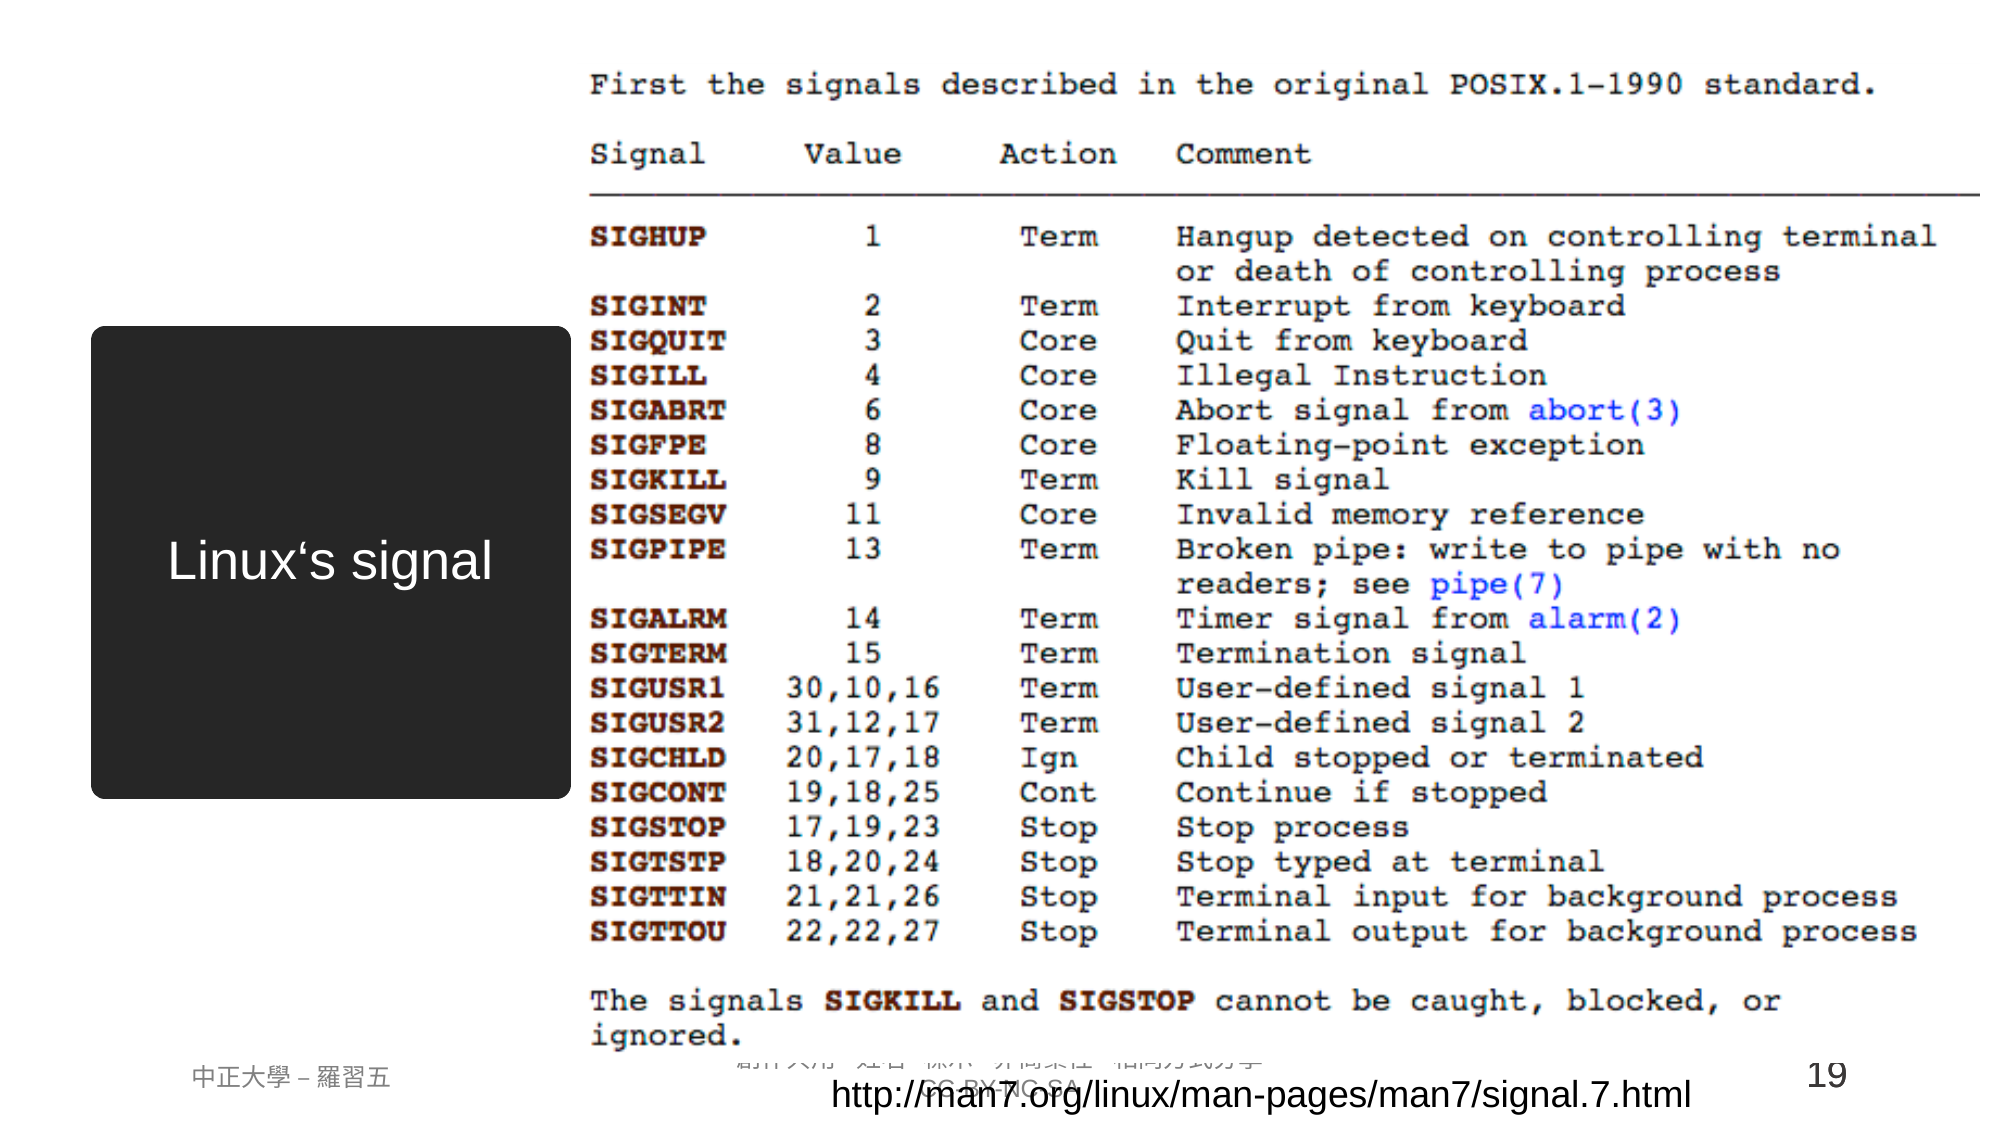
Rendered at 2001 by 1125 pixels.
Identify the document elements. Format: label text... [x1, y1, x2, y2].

title Linux‘s signal [105, 340, 557, 785]
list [577, 62, 1980, 1063]
text_box http://man7.org/linux/man-pages/man7/signal.7.html [816, 1063, 1708, 1123]
